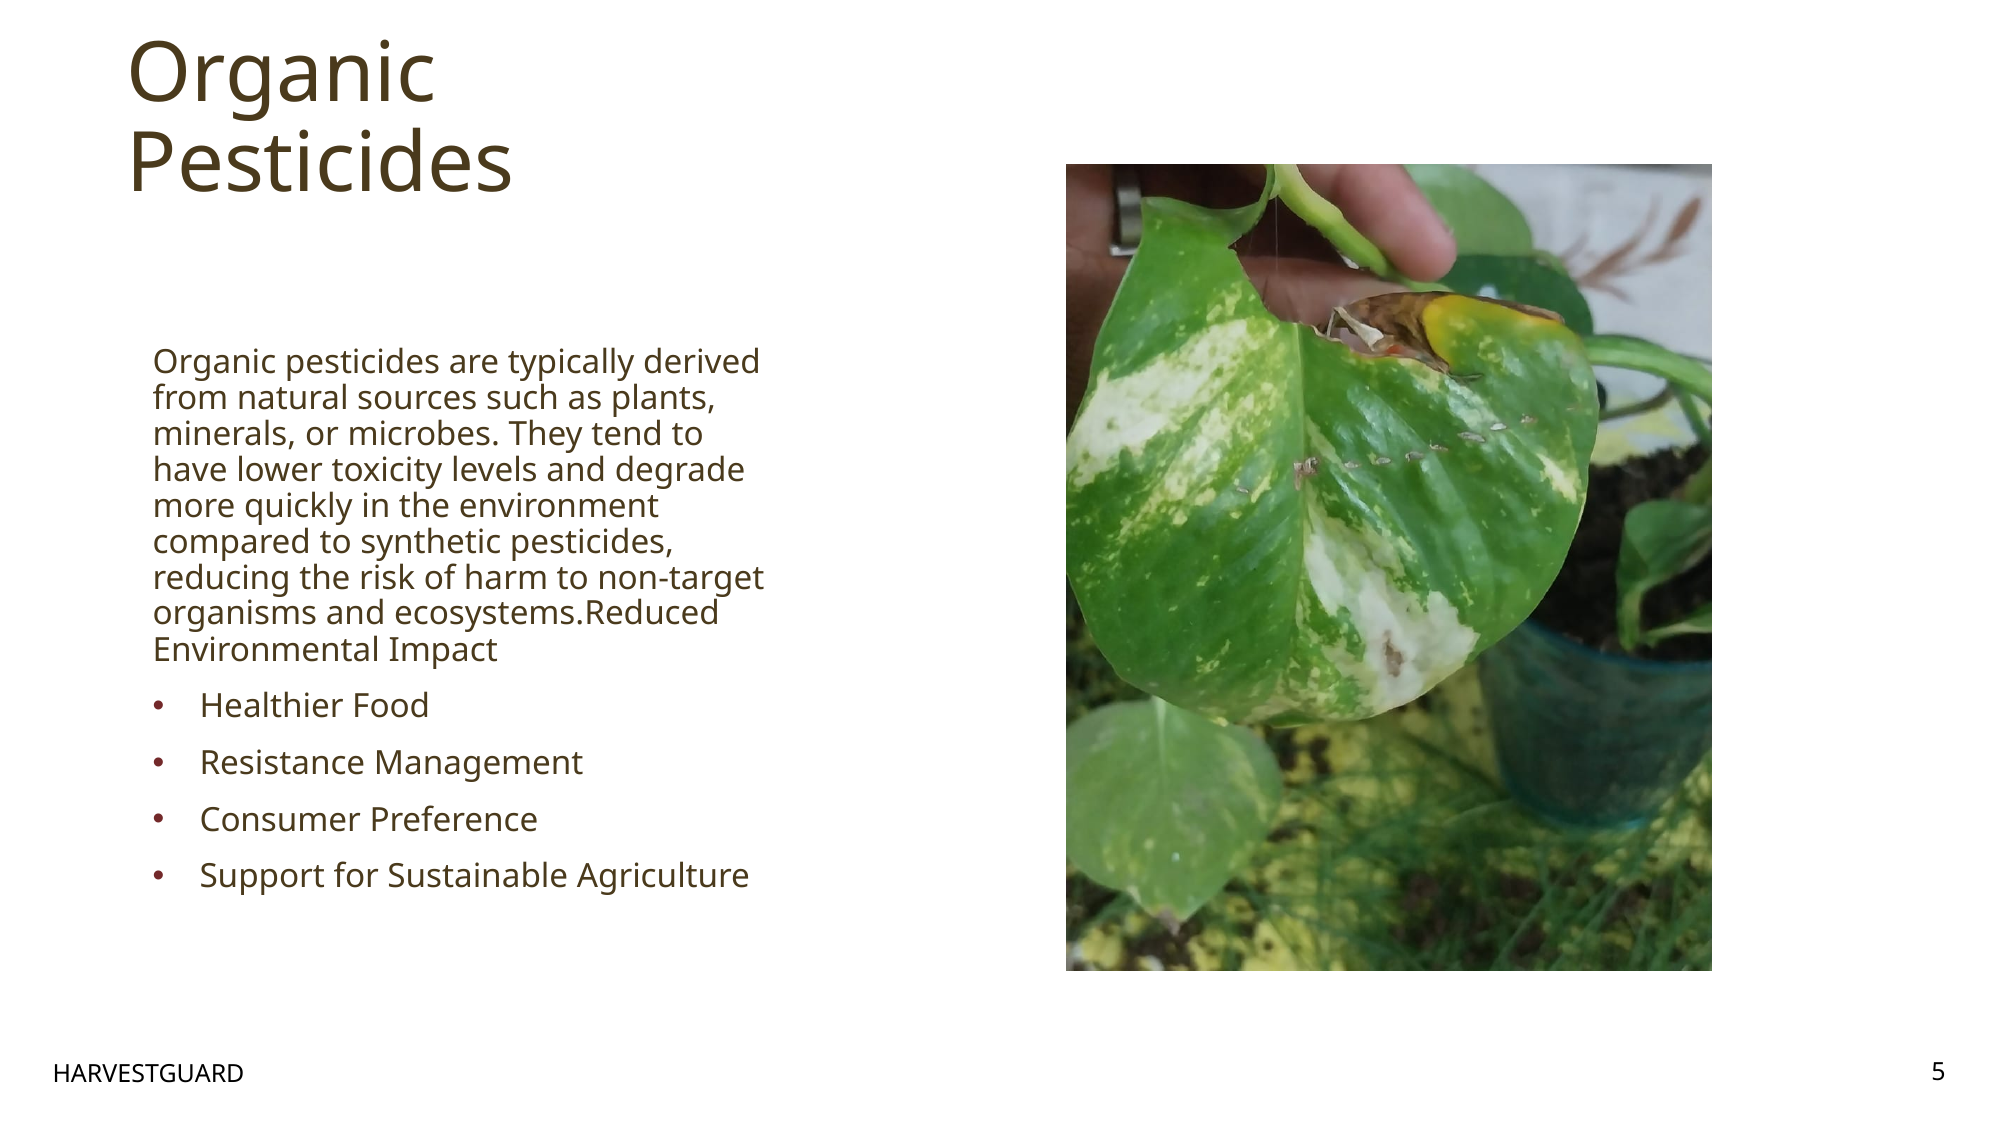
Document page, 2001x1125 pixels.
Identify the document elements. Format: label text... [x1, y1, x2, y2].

title Organic Pesticides [111, 99, 817, 317]
footer HARVESTGUARD [37, 1042, 713, 1103]
list Organic pesticides are typically derived from natural sources such as plants, minerals, or microbes. They tend to have lower toxicity levels and degrade more quickly in the environment compared to synthetic pesticides, reducing the risk of harm to non-target organisms and ecosystems.Reduced Environmental Impact Healthier Food Resistance Management Consumer Preference Support for Sustainable Agriculture [137, 337, 783, 963]
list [1066, 164, 1712, 971]
slide_number 5 [1510, 1042, 1961, 1103]
